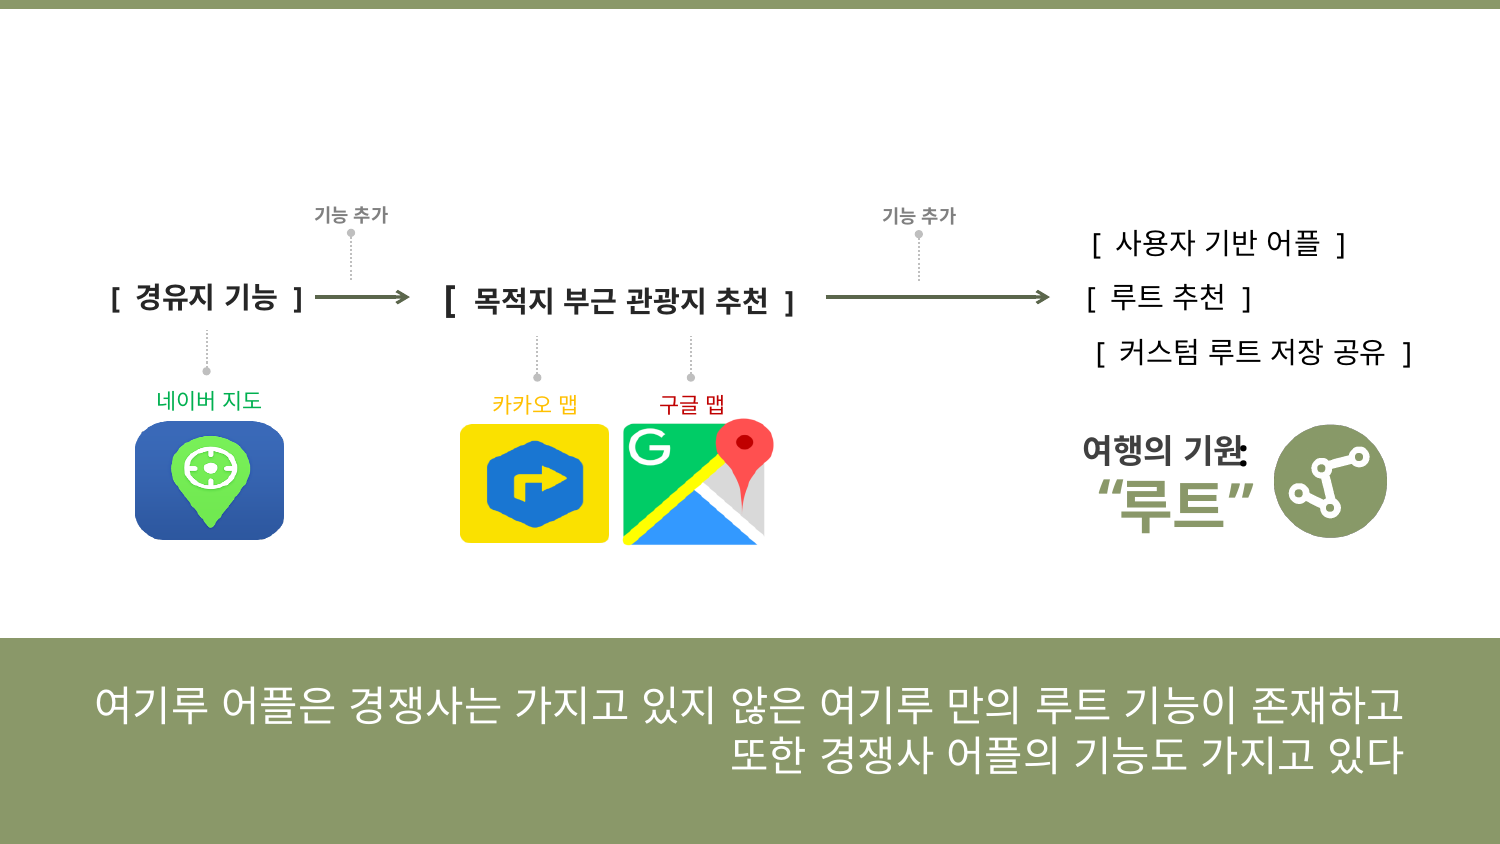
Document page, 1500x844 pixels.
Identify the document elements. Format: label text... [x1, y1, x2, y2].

text_box [0, 636, 1500, 844]
picture [135, 421, 284, 541]
text_box 구글 맵 [644, 383, 741, 415]
text_box [ 목적지 부근 관광지 추천 ] [428, 267, 821, 327]
text_box [ 사용자 기반 어플 ] [1076, 217, 1361, 266]
text_box [ 경유지 기능 ] [88, 272, 325, 322]
picture [460, 424, 609, 543]
picture [1269, 421, 1389, 541]
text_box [867, 197, 971, 282]
text_box [1067, 266, 1449, 436]
picture [619, 416, 774, 548]
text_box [300, 195, 403, 281]
text_box 여기루 어플은 경쟁사는 가지고 있지 않은 여기루 만의 루트 기능이 존재하고 또한 경쟁사 어플의 기능도 가지고 있다 [79, 671, 1420, 787]
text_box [1071, 421, 1282, 549]
text_box 네이버 지도 [142, 380, 278, 420]
text_box 카카오 맵 [477, 383, 594, 422]
